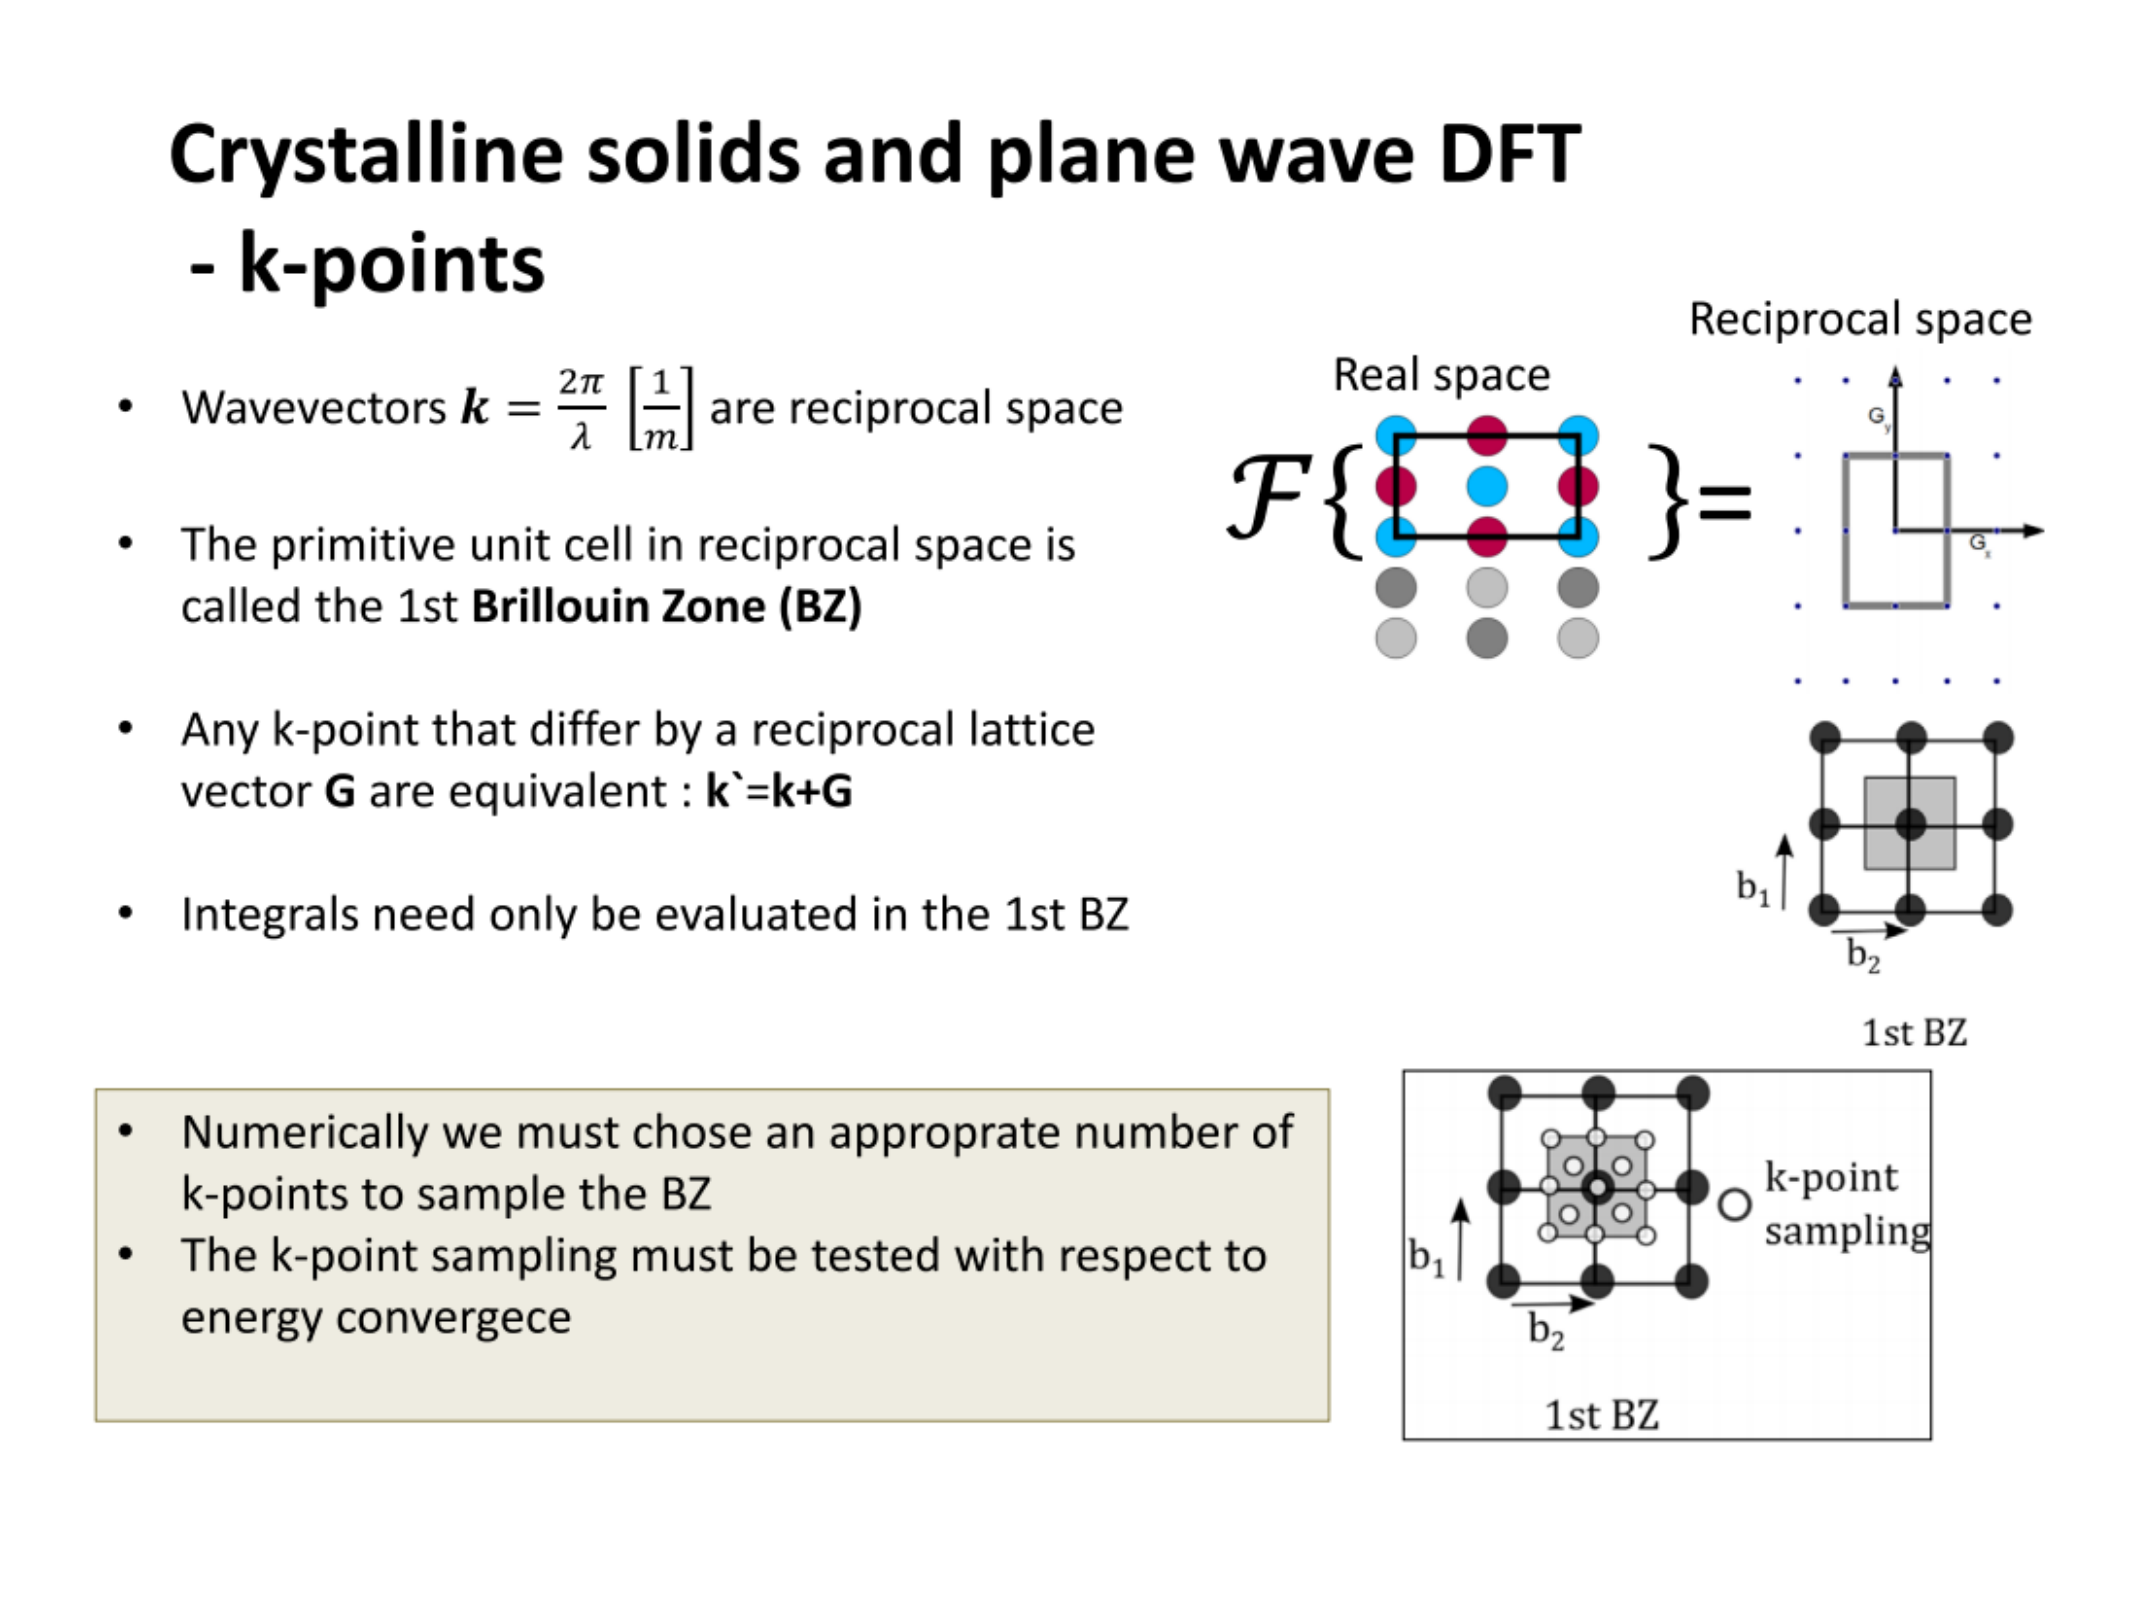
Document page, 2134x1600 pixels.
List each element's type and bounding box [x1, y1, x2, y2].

picture [66, 74, 2113, 1457]
